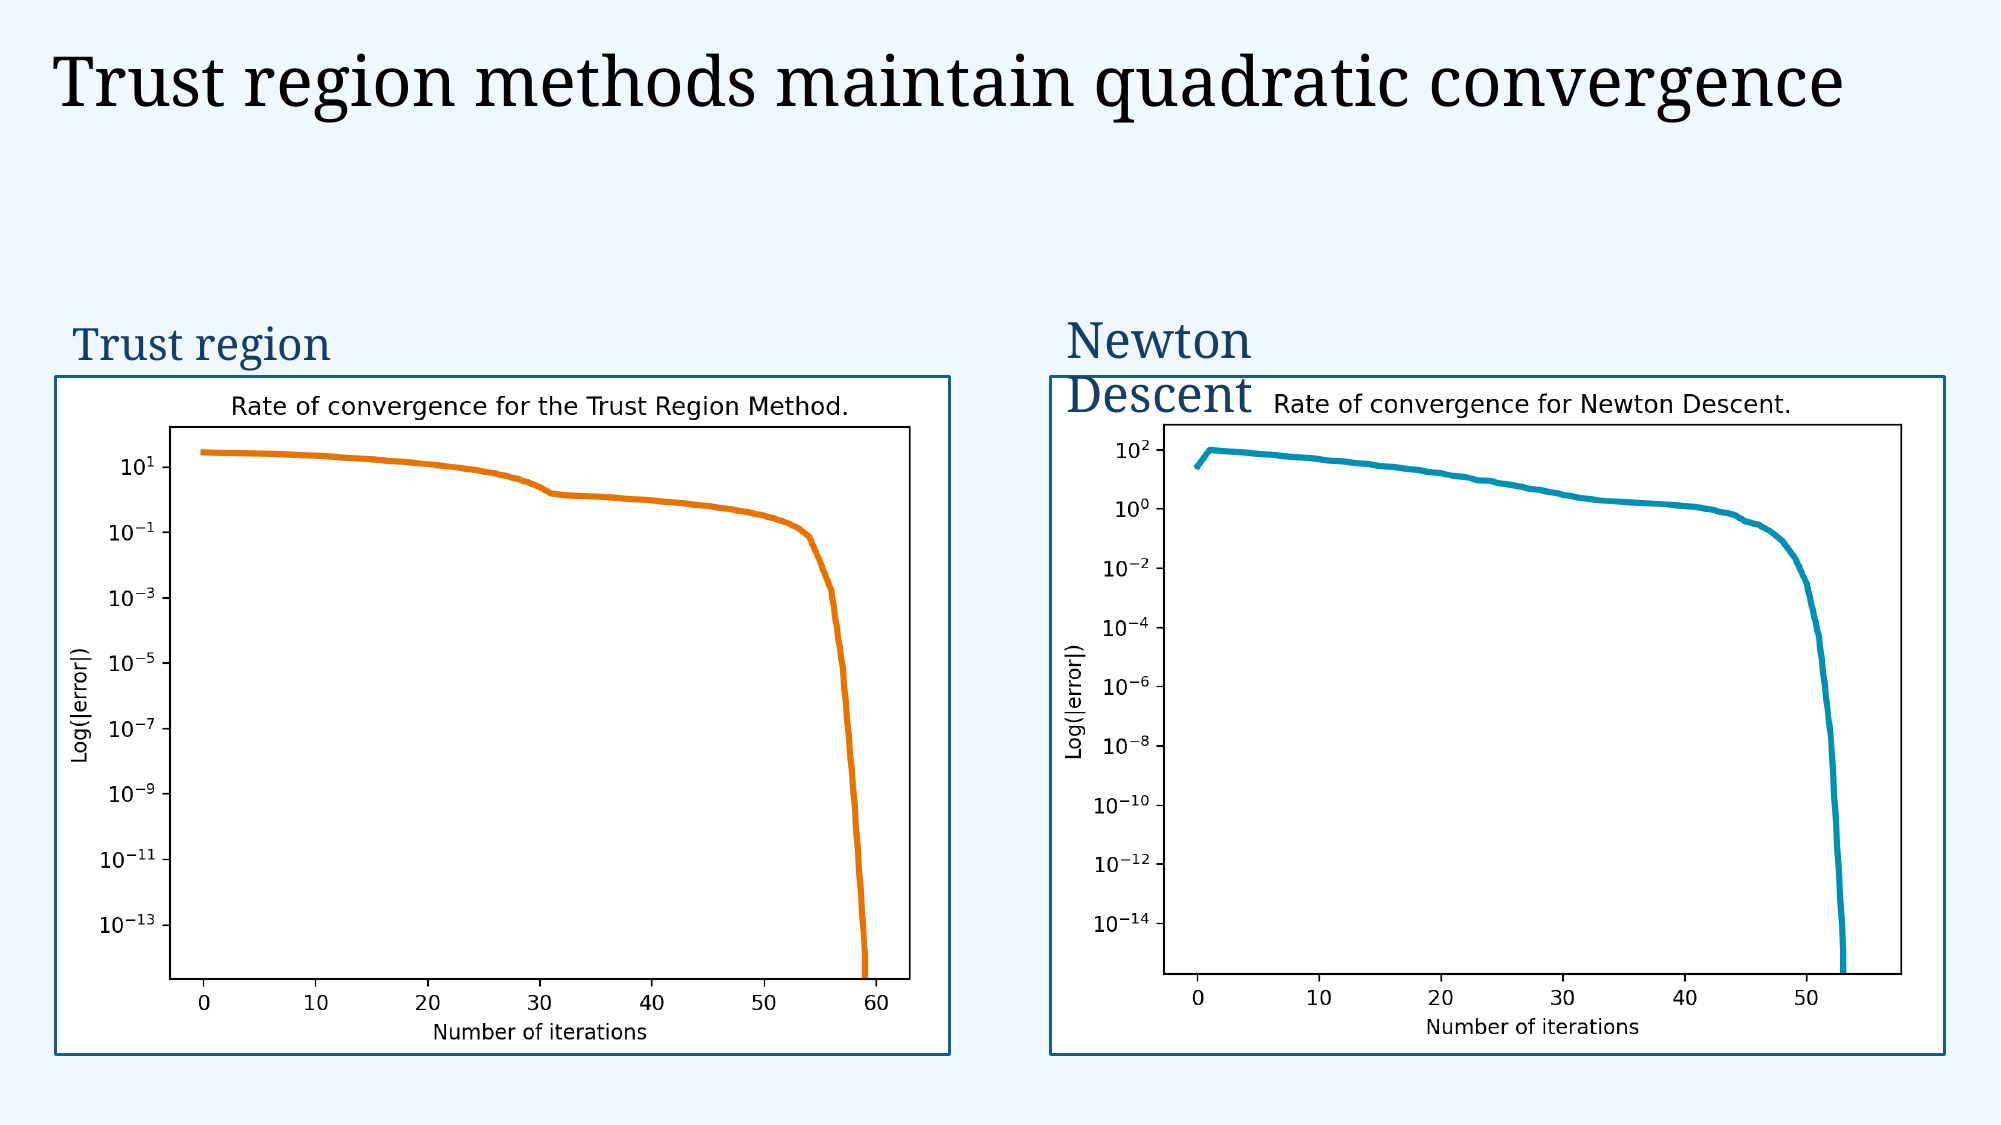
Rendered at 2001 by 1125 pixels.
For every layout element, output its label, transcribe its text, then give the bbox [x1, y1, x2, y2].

picture [1051, 377, 1944, 1054]
picture [56, 377, 949, 1054]
text_box Trust region [57, 314, 375, 377]
title Trust region methods maintain quadratic convergence [37, 31, 1921, 138]
text_box Newton Descent [1051, 308, 1467, 377]
